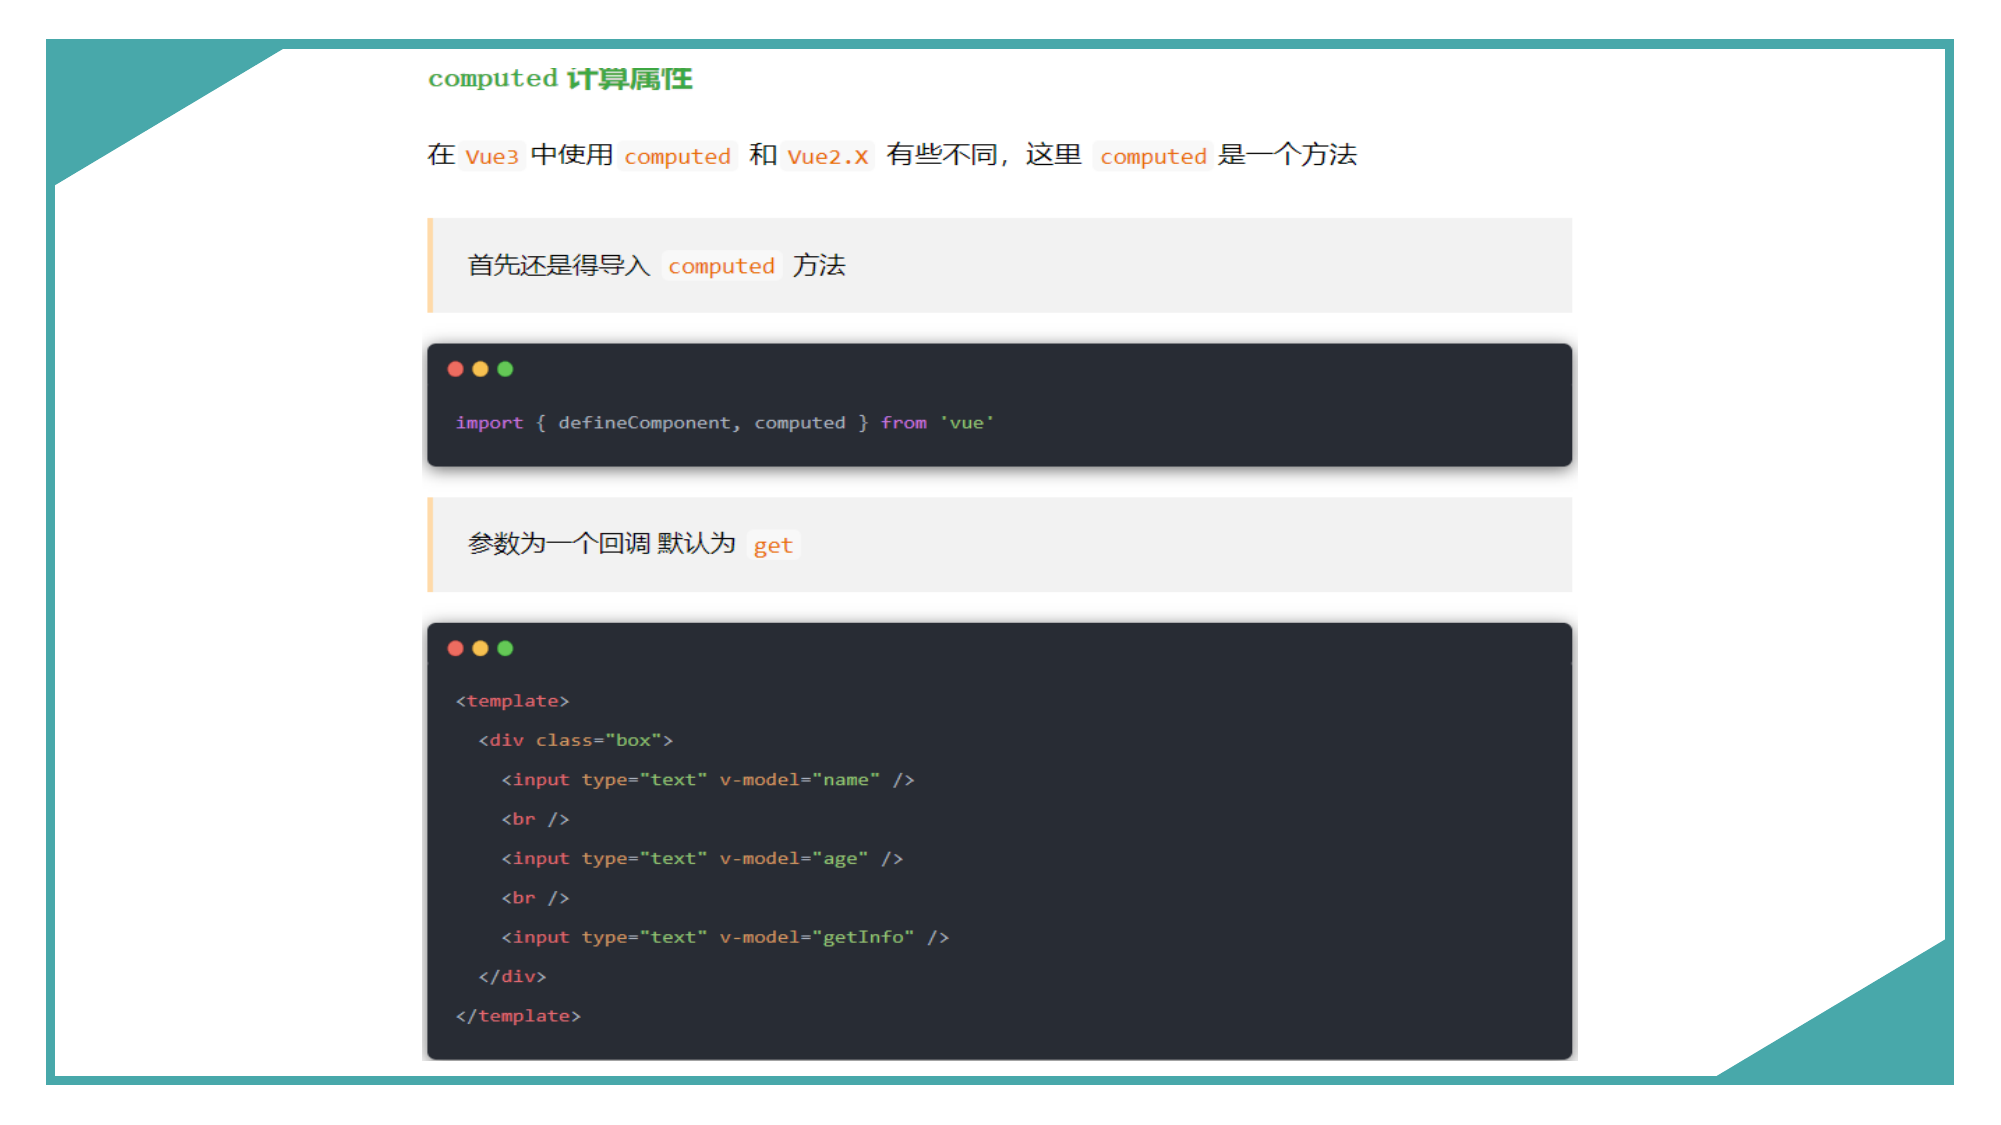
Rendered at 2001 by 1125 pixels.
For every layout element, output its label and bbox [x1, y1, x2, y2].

text_box [49, 43, 295, 190]
text_box [1705, 935, 1951, 1082]
picture [422, 68, 1578, 1061]
text_box [50, 43, 1950, 1082]
